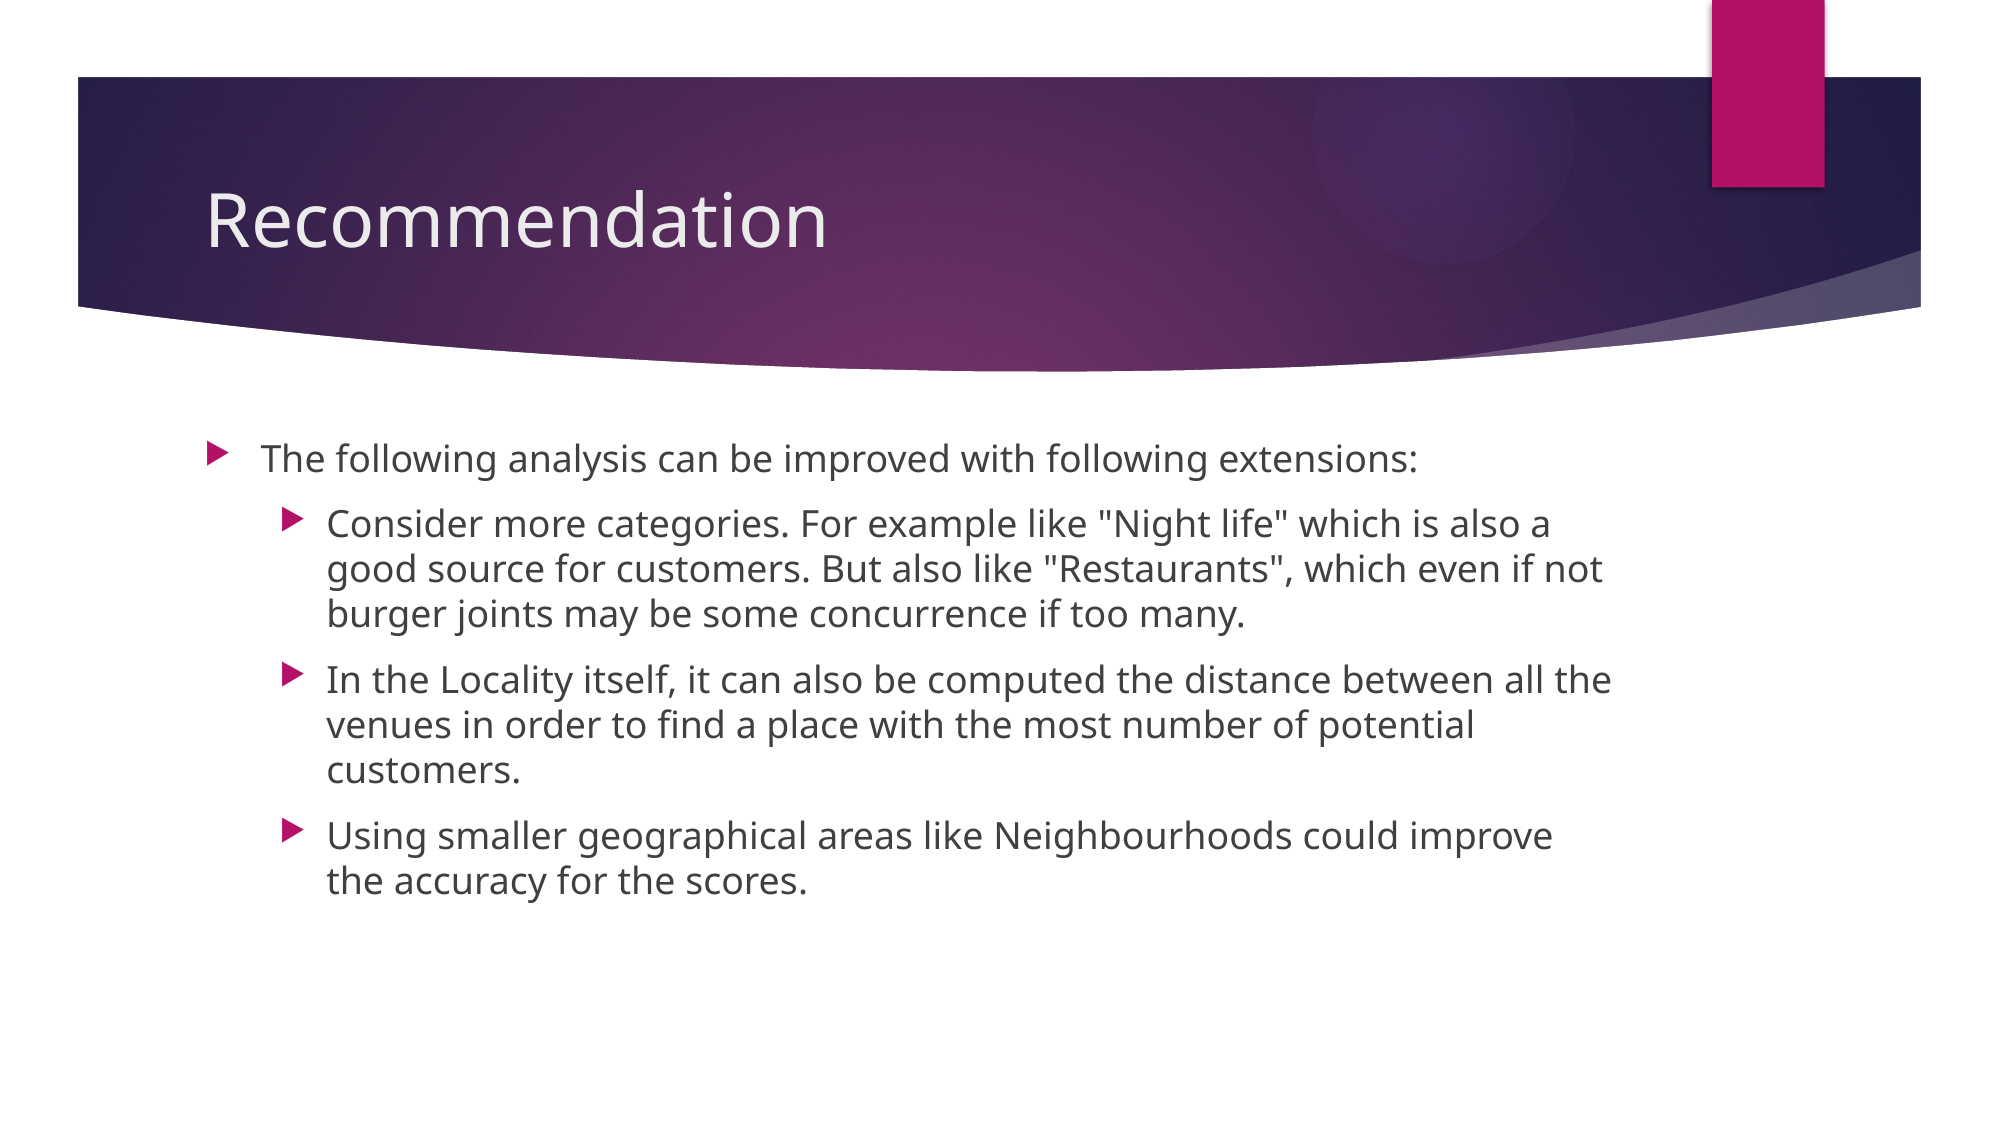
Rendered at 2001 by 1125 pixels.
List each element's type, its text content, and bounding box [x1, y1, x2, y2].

title Recommendation [189, 159, 1627, 276]
list The following analysis can be improved with following extensions: Consider more categories. For example like "Night life" which is also a good source for customers. But also like "Restaurants", which even if not burger joints may be some concurrence if too many. In the Locality itself, it can also be computed the distance between all the venues in order to find a place with the most number of potential customers. Using smaller geographical areas like Neighbourhoods could improve the accuracy for the scores. [189, 427, 1638, 988]
